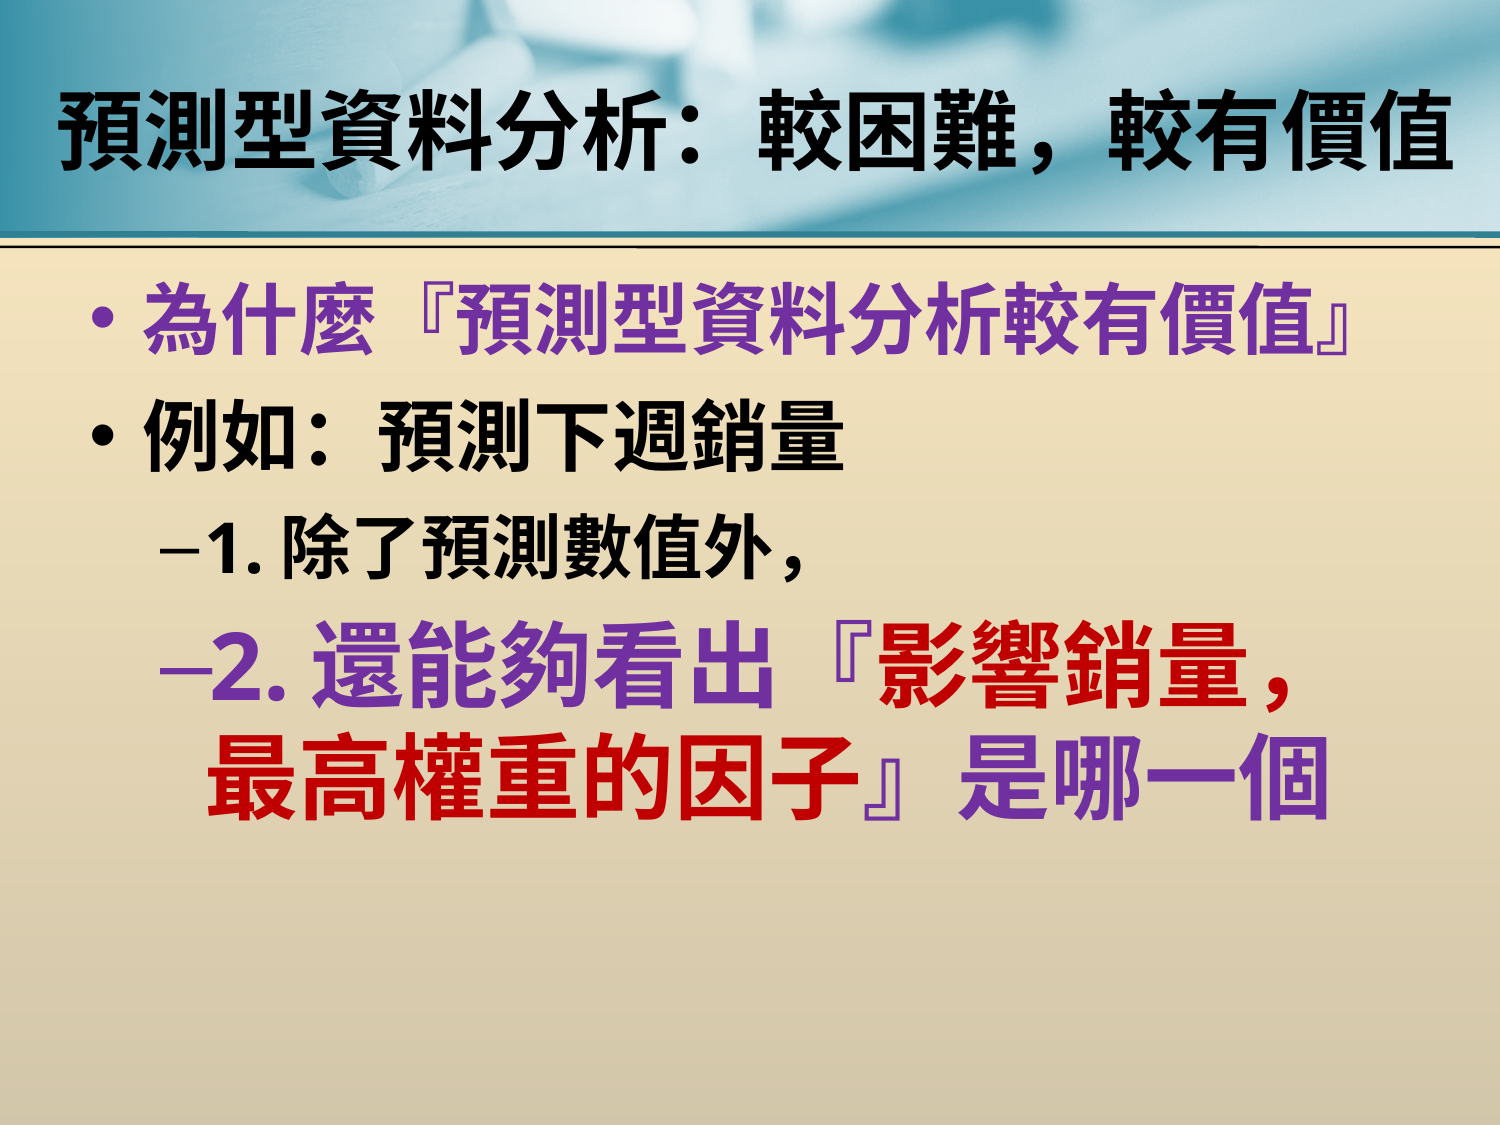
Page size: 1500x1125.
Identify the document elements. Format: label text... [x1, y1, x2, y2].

title 預測型資料分析：較困難，較有價值 [41, 24, 1496, 233]
list 為什麼『預測型資料分析較有價值』 例如：預測下週銷量 1.除了預測數值外， 2.還能夠看出『影響銷量，最高權重的因子』是哪一個 [75, 262, 1425, 1005]
